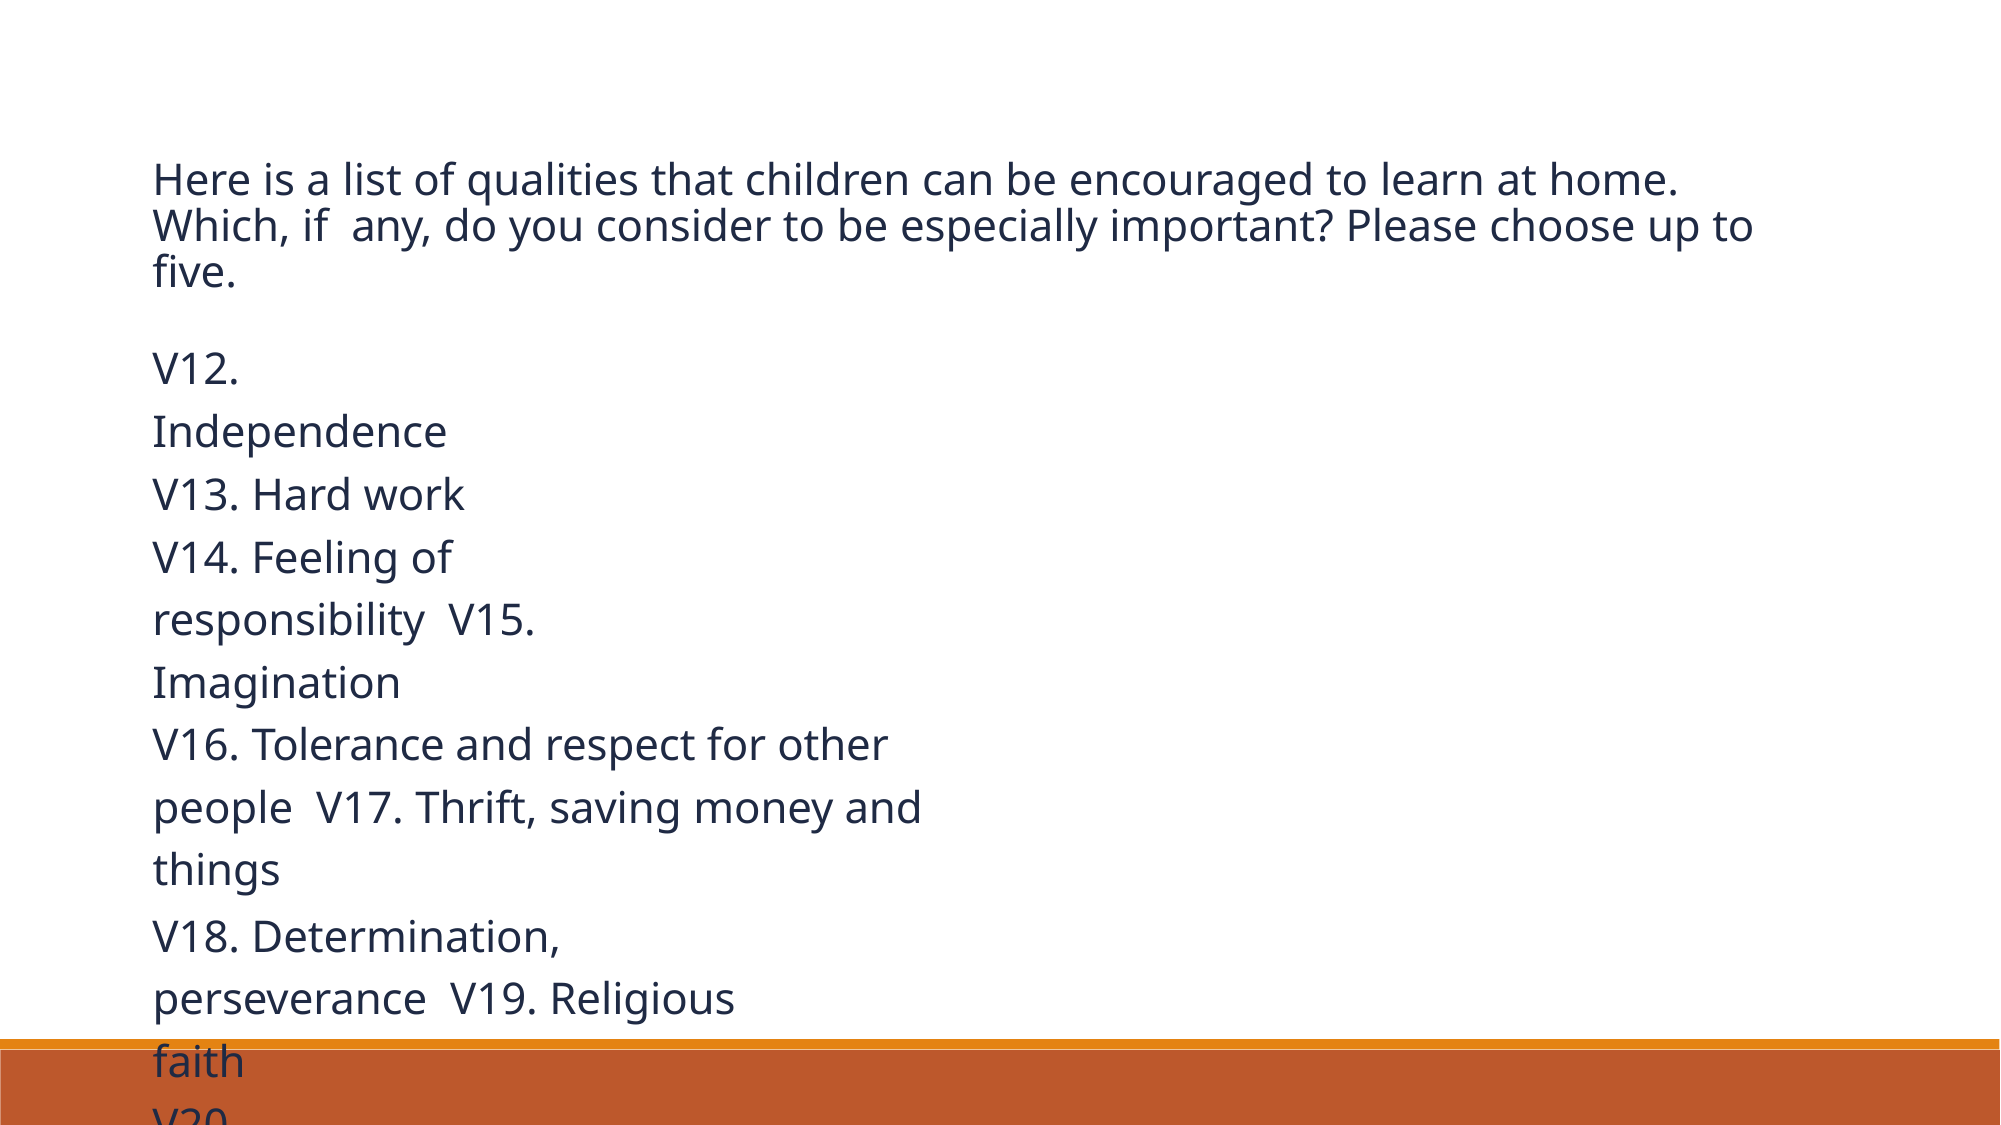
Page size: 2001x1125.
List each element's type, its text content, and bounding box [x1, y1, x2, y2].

text_box Here is a list of qualities that children can be encouraged to learn at home. Which, if any, do you consider to be especially important? Please choose up to five. V12. Independence V13. Hard work V14. Feeling of responsibility V15. Imagination V16. Tolerance and respect for other people V17. Thrift, saving money and things V18. Determination, perseverance V19. Religious faith V20. Unselfishness V21. Obedience V22. Self-expression. [150, 149, 1772, 1125]
